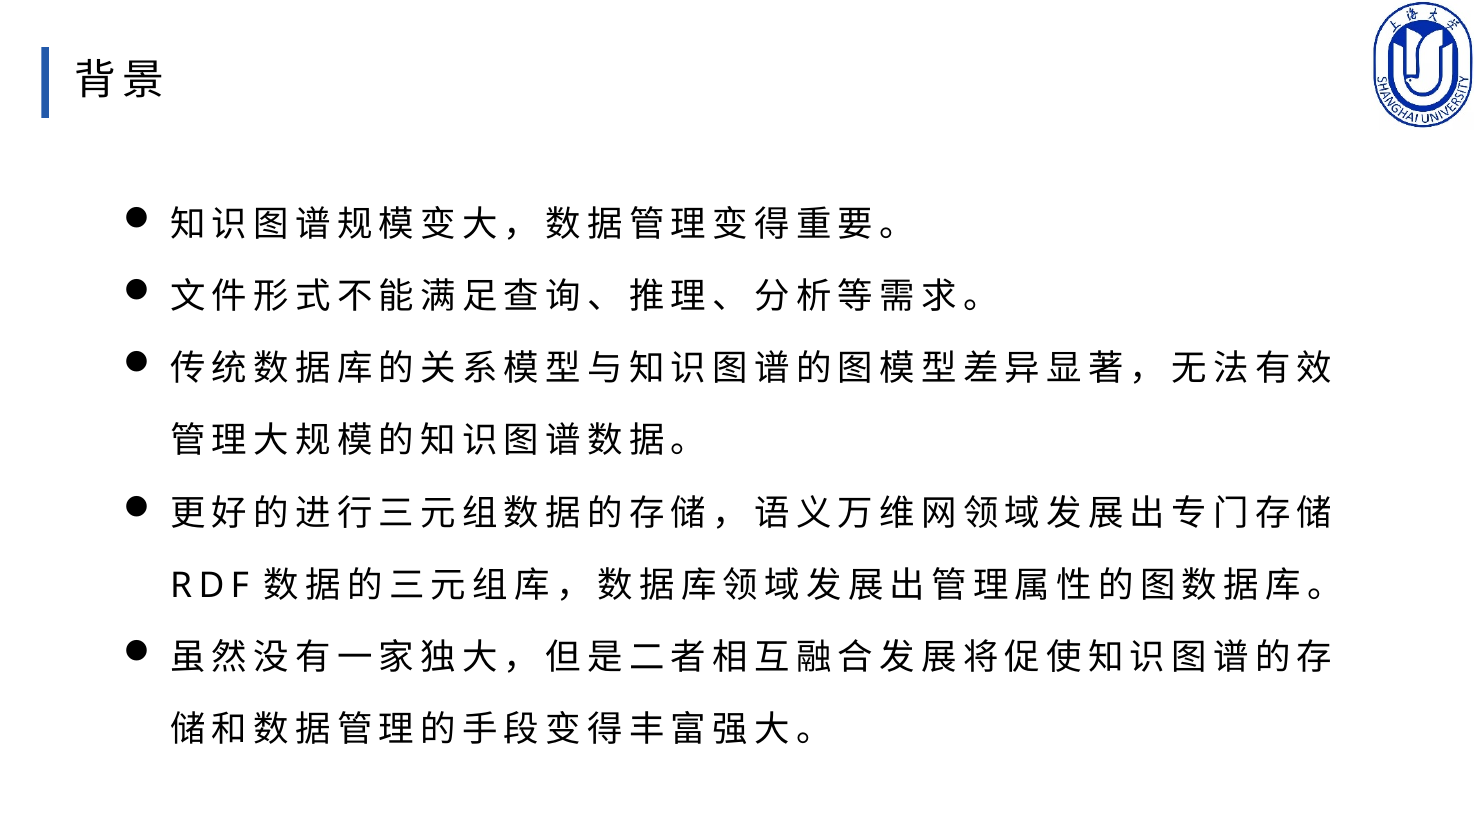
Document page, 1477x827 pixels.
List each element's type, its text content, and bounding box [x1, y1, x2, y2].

text_box 知识图谱规模变大，数据管理变得重要。 文件形式不能满足查询、推理、分析等需求。 传统数据库的关系模型与知识图谱的图模型差异显著，无法有效管理大规模的知识图谱数据。 更好的进行三元组数据的存储，语义万维网领域发展出专门存储RDF数据的三元组库，数据库领域发展出管理属性的图数据库。 虽然没有一家独大，但是二者相互融合发展将促使知识图谱的存储和数据管理的手段变得丰富强大。 [112, 165, 1390, 755]
text_box [39, 45, 51, 120]
text_box 背景 [63, 47, 176, 109]
picture [1371, 0, 1474, 131]
